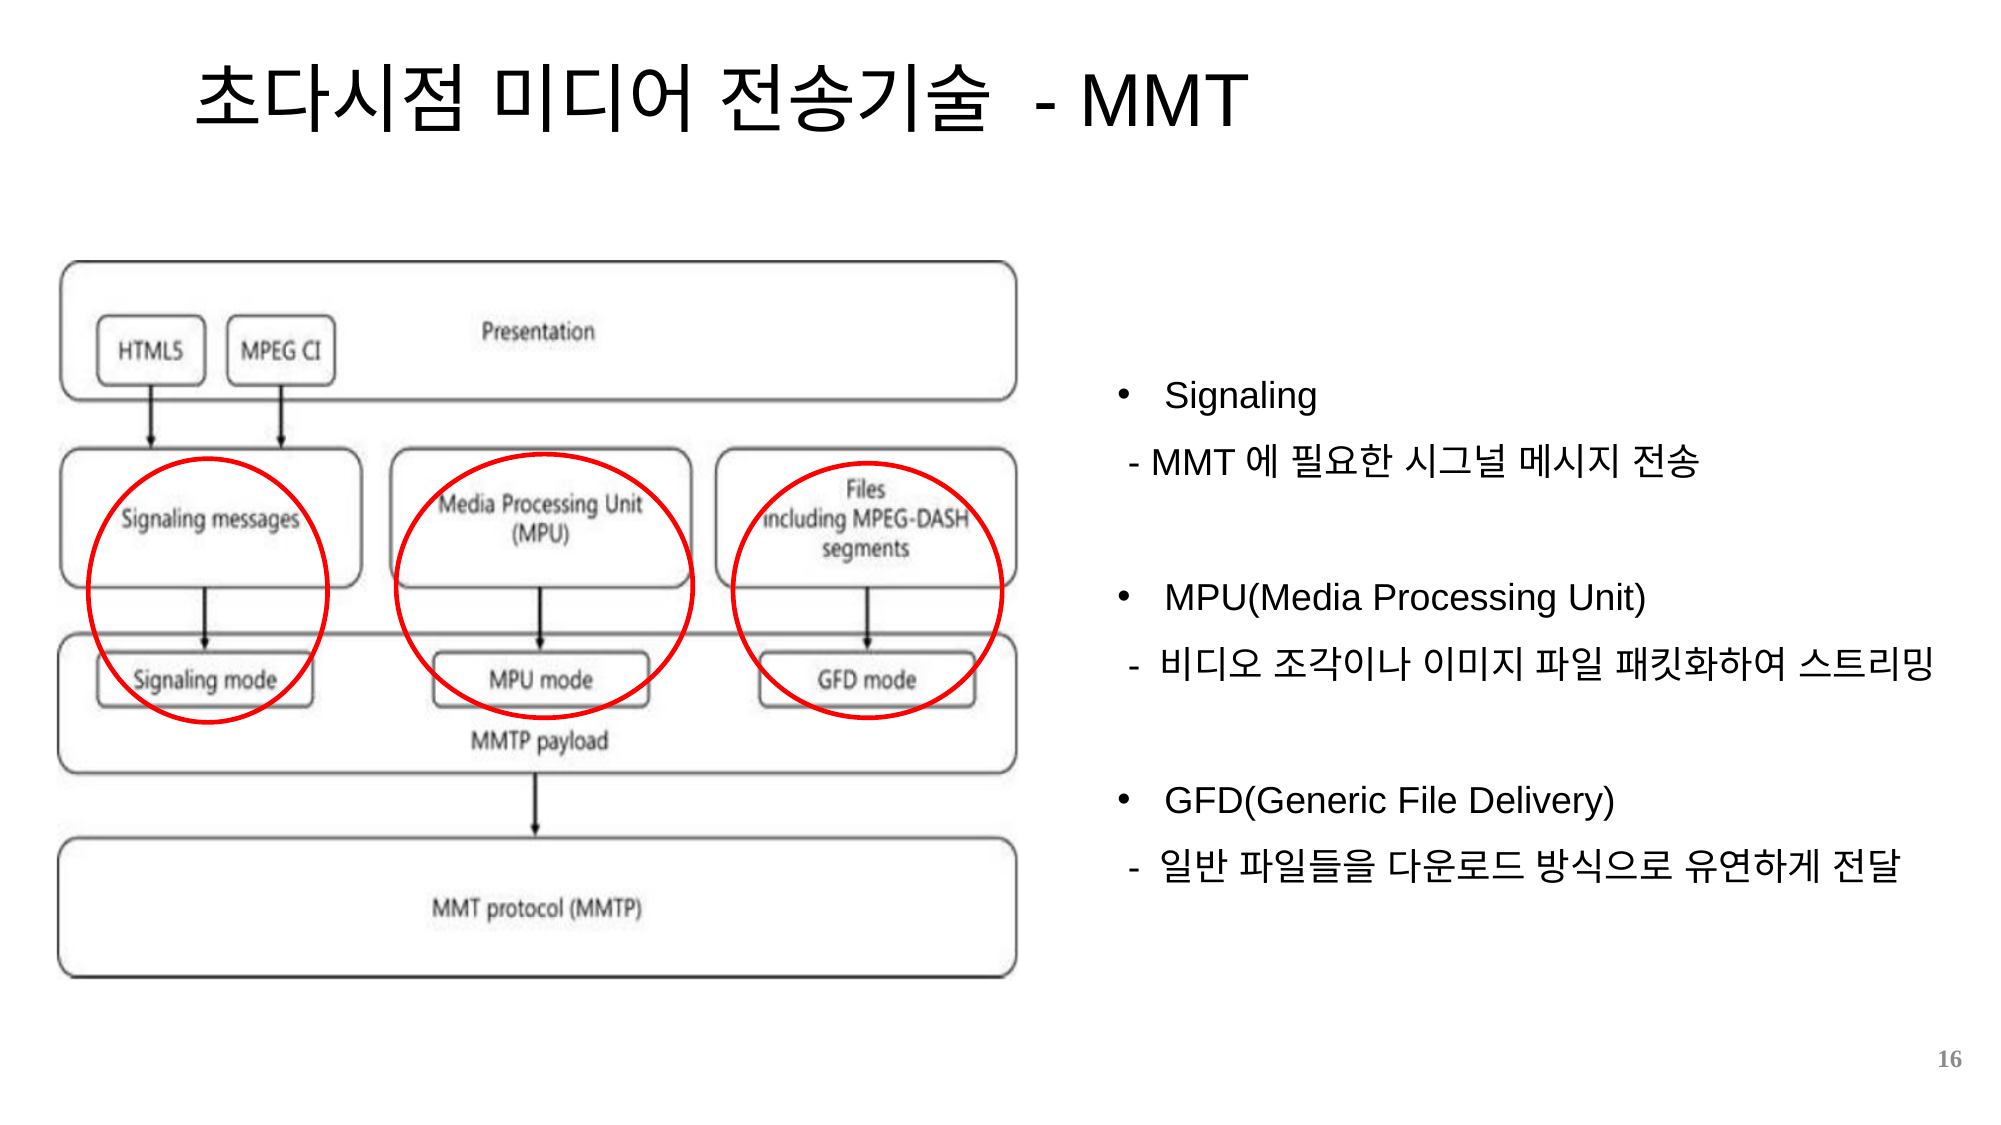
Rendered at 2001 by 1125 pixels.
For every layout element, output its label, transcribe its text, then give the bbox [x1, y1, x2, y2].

slide_number 16 [1527, 1028, 1978, 1088]
text_box Signaling - MMT에 필요한 시그널 메시지 전송 MPU(Media Processing Unit) - 비디오 조각이나 이미지 파일 패킷화하여 스트리밍 GFD(Generic File Delivery) - 일반 파일들을 다운로드 방식으로 유연하게 전달 [1102, 340, 1952, 896]
text_box 초다시점 미디어 전송기술 - MMT [178, 54, 1528, 225]
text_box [56, 260, 1019, 981]
